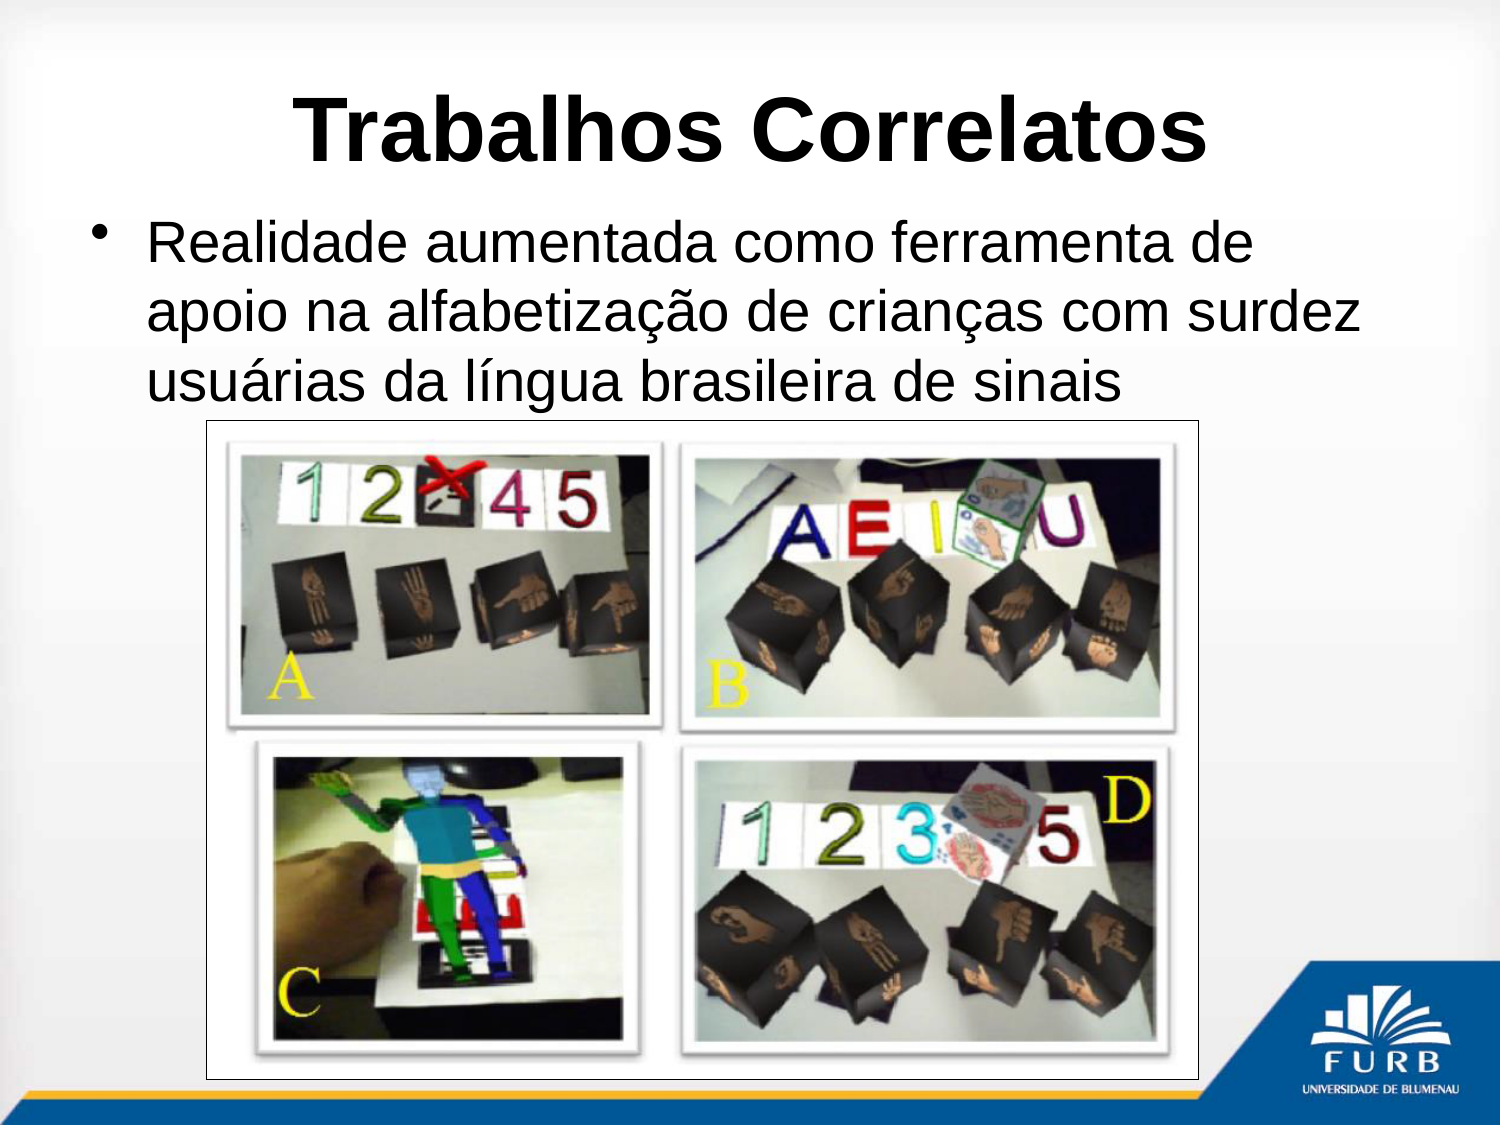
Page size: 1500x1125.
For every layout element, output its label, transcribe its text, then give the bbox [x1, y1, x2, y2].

list Realidade aumentada como ferramenta de apoio na alfabetização de crianças com surdez usuárias da língua brasileira de sinais [74, 196, 1426, 1000]
picture [0, 0, 1500, 1125]
title Trabalhos Correlatos [76, 30, 1427, 219]
